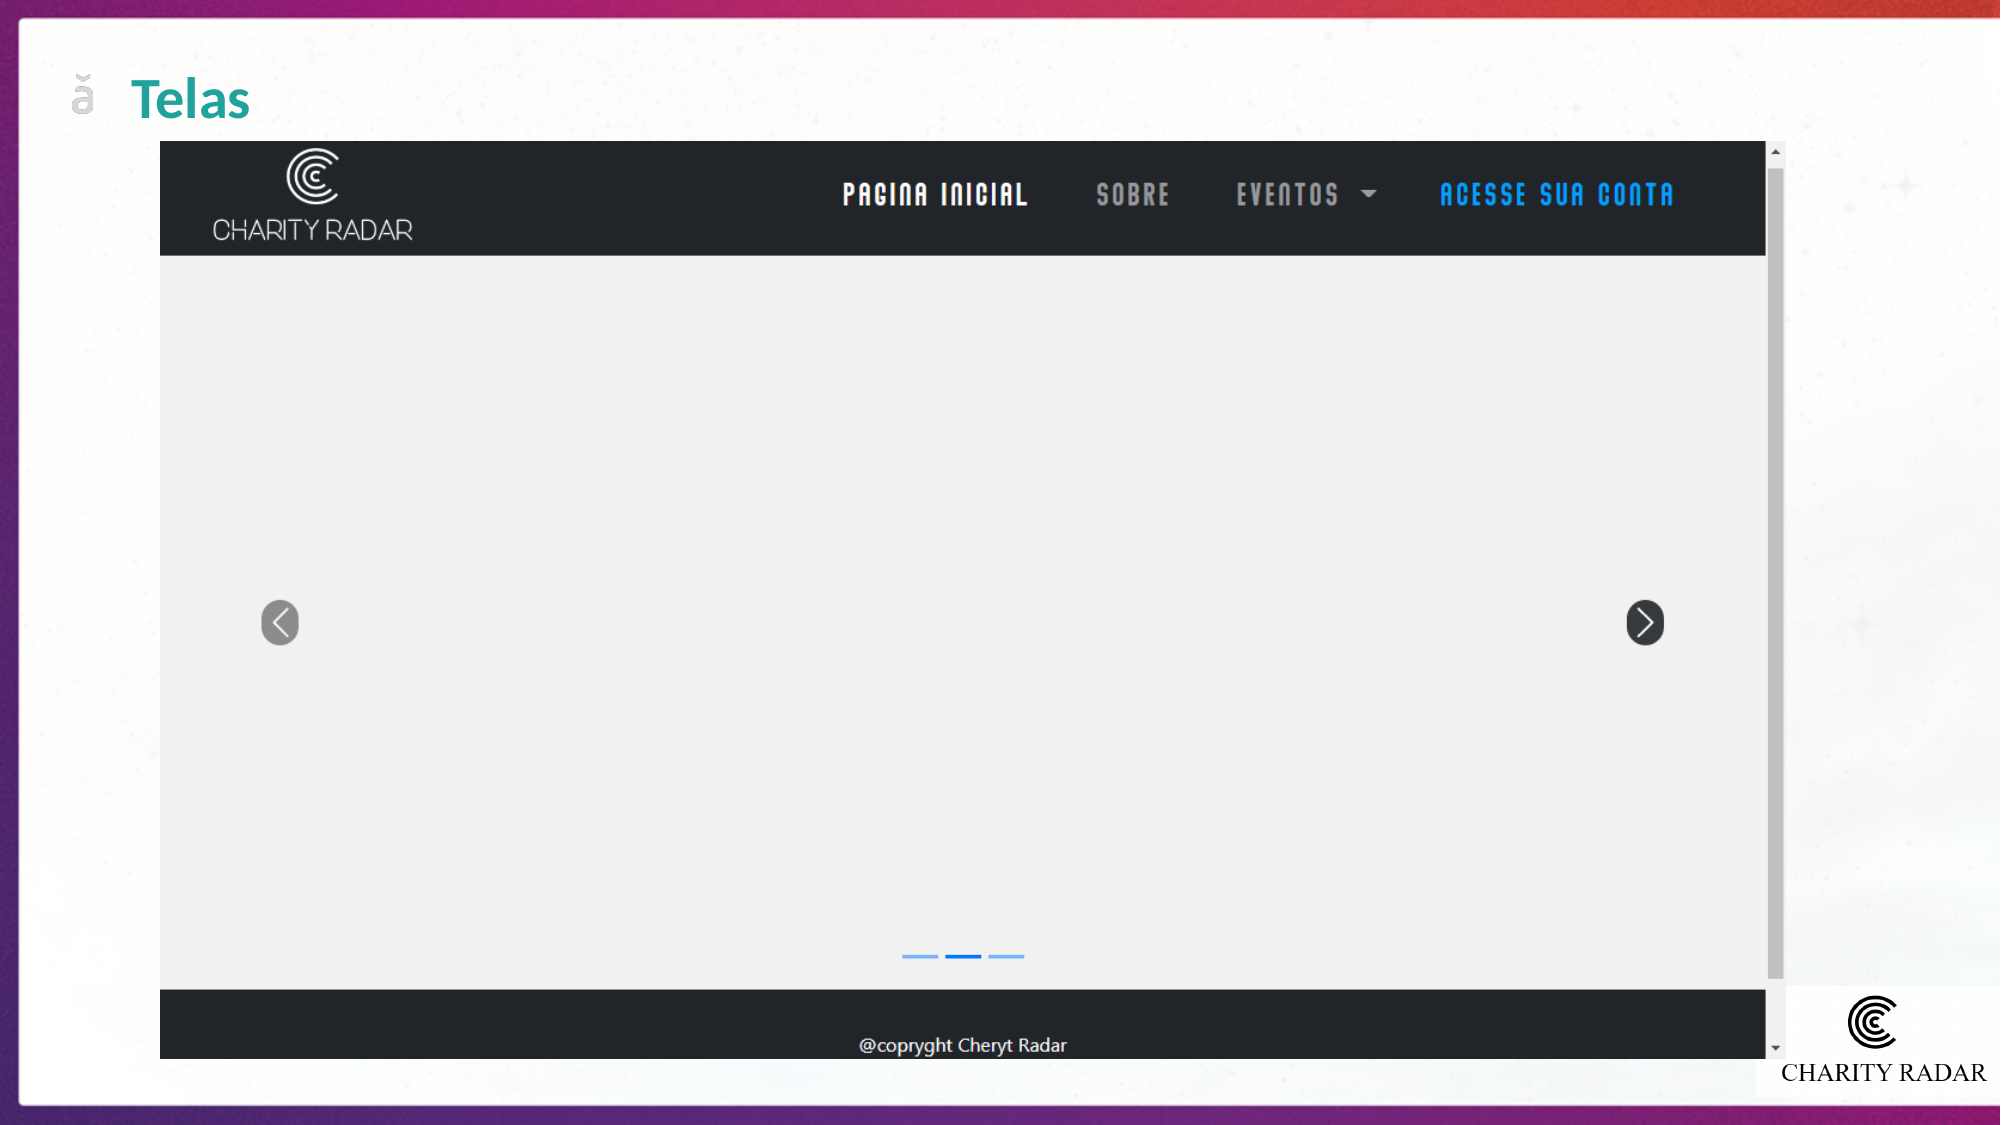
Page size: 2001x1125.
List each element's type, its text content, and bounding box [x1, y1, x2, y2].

picture [0, 0, 2000, 1125]
text_box Telas [124, 66, 1163, 165]
